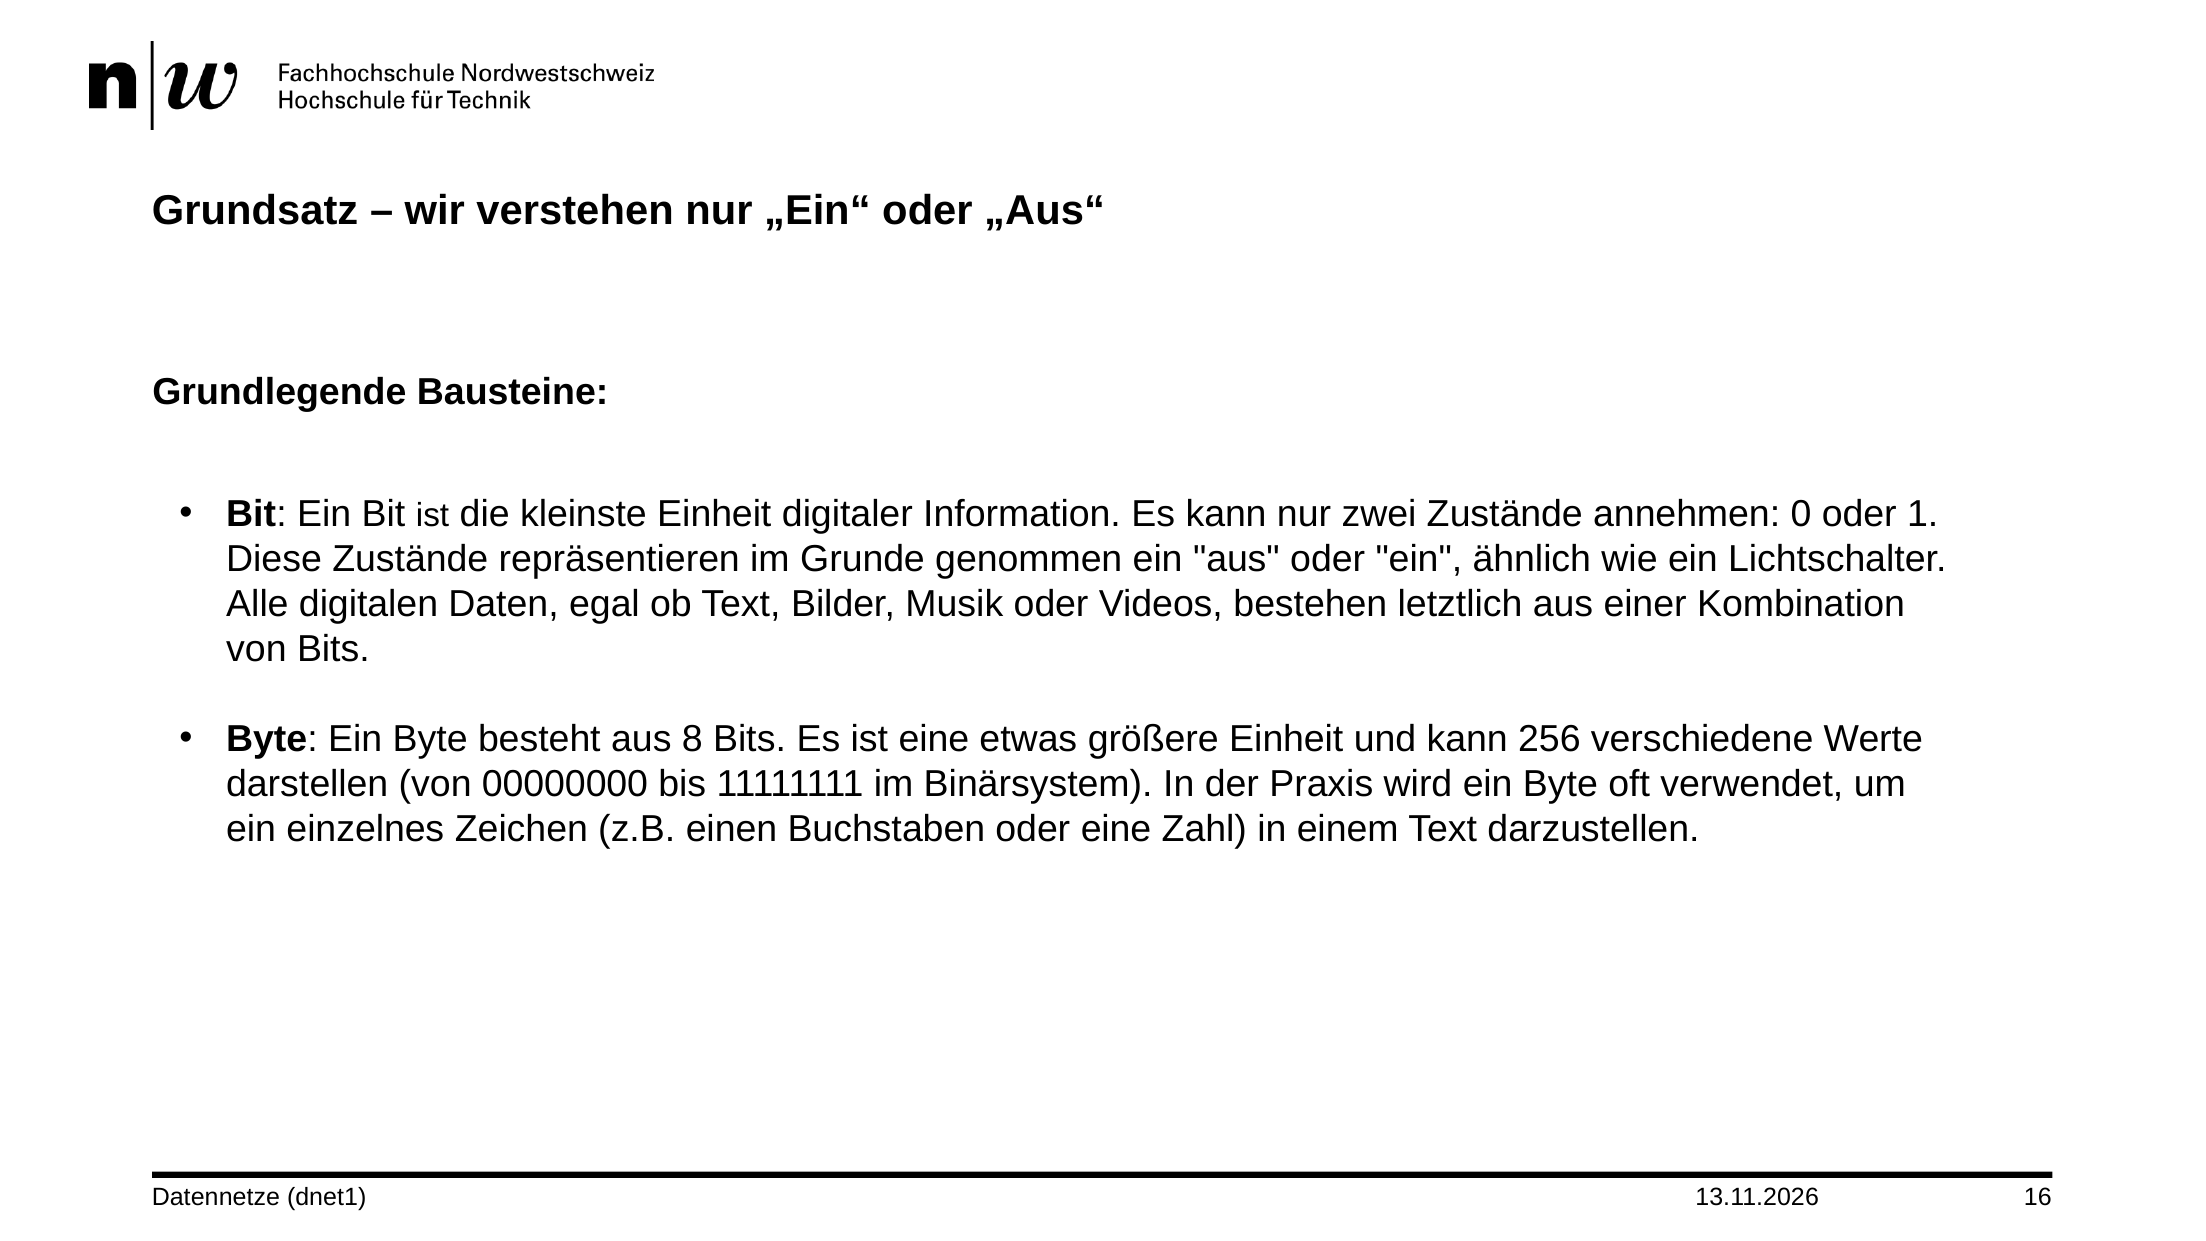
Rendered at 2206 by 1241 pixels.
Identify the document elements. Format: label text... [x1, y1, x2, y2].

slide_number 16 [1873, 1180, 2052, 1211]
picture [89, 41, 654, 130]
footer Datennetze (dnet1) [151, 1180, 1696, 1211]
title Grundsatz – wir verstehen nur „Ein“ oder „Aus“ [151, 183, 2052, 243]
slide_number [1696, 1180, 1873, 1211]
list Grundlegende Bausteine: Bit: Ein Bit ist die kleinste Einheit digitaler Information. Es kann nur zwei Zustände annehmen: 0 oder 1. Diese Zustände repräsentieren im Grunde genommen ein "aus" oder "ein", ähnlich wie ein Lichtschalter. Alle digitalen Daten, egal ob Text, Bilder, Musik oder Videos, bestehen letztlich aus einer Kombination von Bits. Byte: Ein Byte besteht aus 8 Bits. Es ist eine etwas größere Einheit und kann 256 verschiedene Werte darstellen (von 00000000 bis 11111111 im Binärsystem). In der Praxis wird ein Byte oft verwendet, um ein einzelnes Zeichen (z.B. einen Buchstaben oder eine Zahl) in einem Text darzustellen. [152, 360, 1965, 1093]
